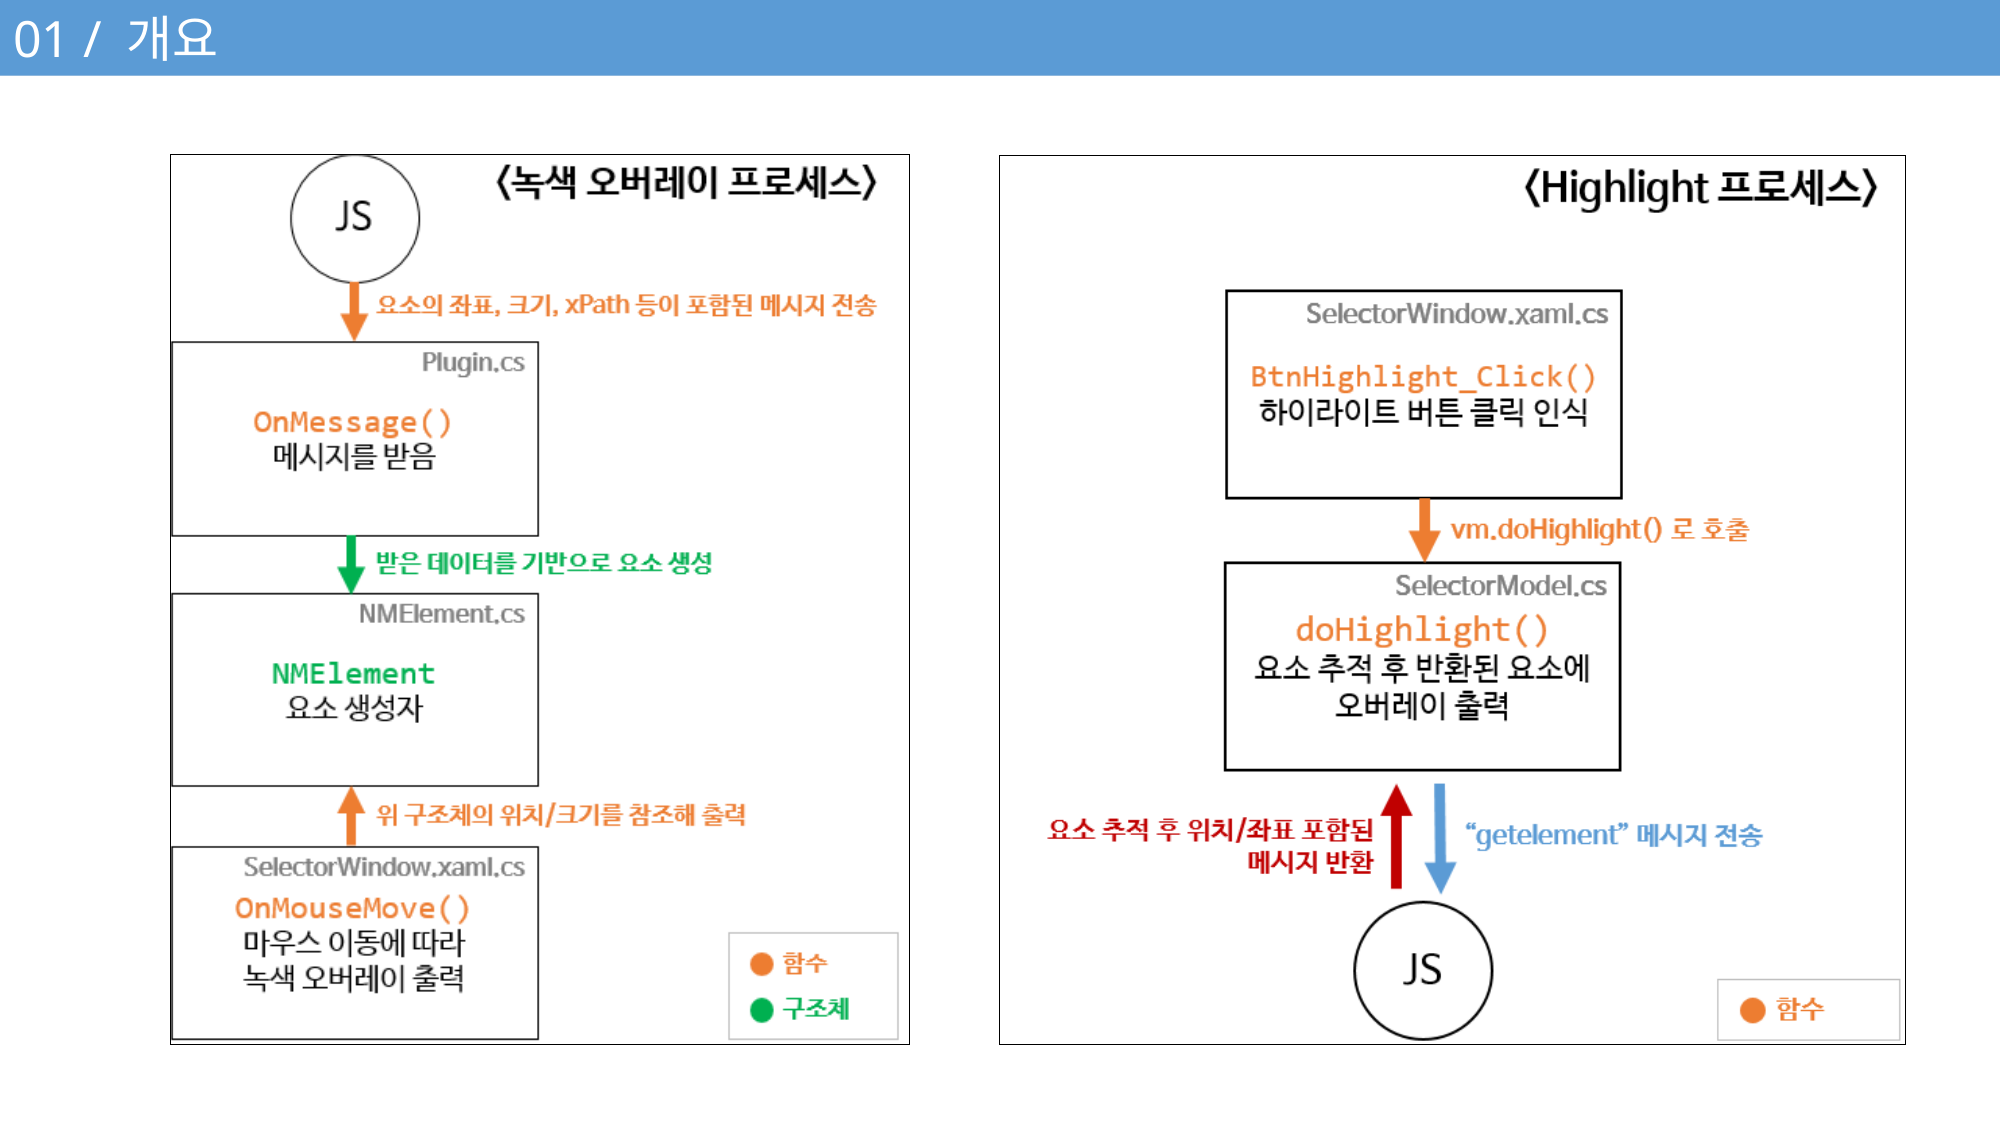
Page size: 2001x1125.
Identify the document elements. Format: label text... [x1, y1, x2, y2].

picture [999, 155, 1906, 1046]
text_box [0, 0, 2000, 77]
picture [170, 154, 910, 1046]
text_box 01 / 개요 [0, 0, 234, 75]
